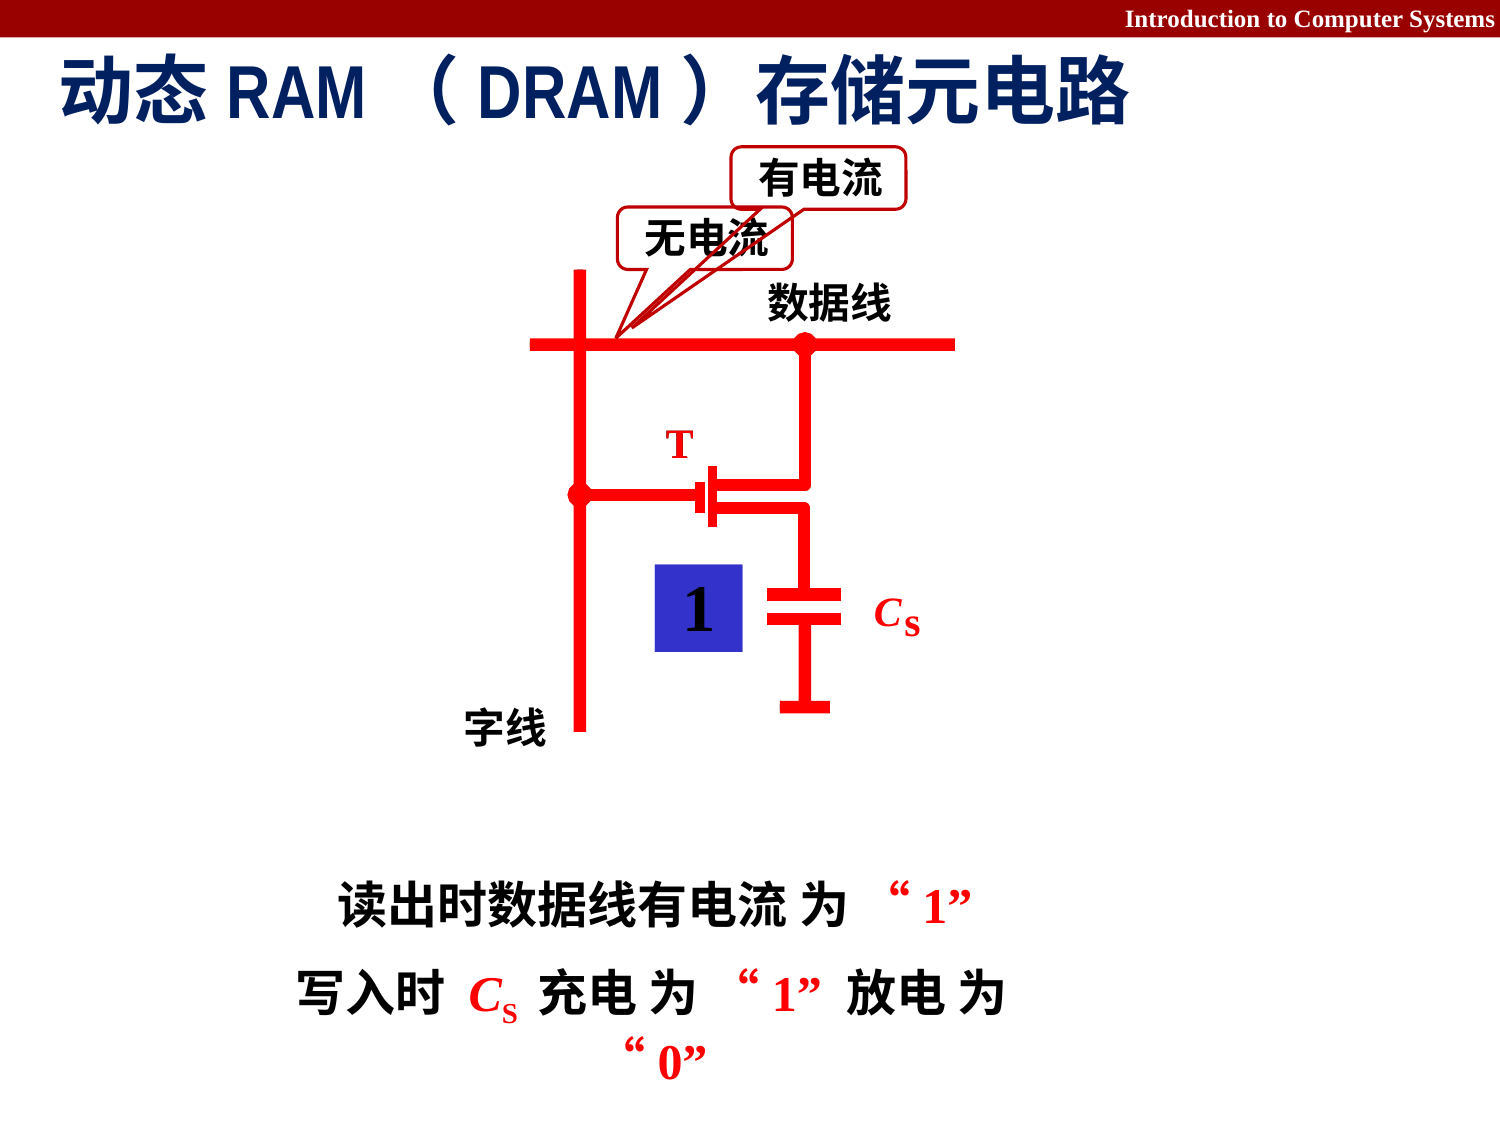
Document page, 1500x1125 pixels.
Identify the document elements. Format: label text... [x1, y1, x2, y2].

text_box 写入时 CS 充电 为 “1” 放电 为 “0” [233, 953, 1070, 1097]
text_box 无电流 [617, 206, 758, 266]
text_box 有电流 [698, 146, 906, 267]
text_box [706, 556, 743, 653]
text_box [579, 269, 702, 733]
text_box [447, 268, 943, 760]
text_box 无电流 [722, 218, 793, 267]
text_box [699, 466, 713, 527]
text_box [767, 594, 842, 620]
text_box 动态RAM（DRAM）存储元电路 [43, 0, 1237, 188]
text_box 读出时数据线有电流 为 “1” [254, 866, 1055, 942]
